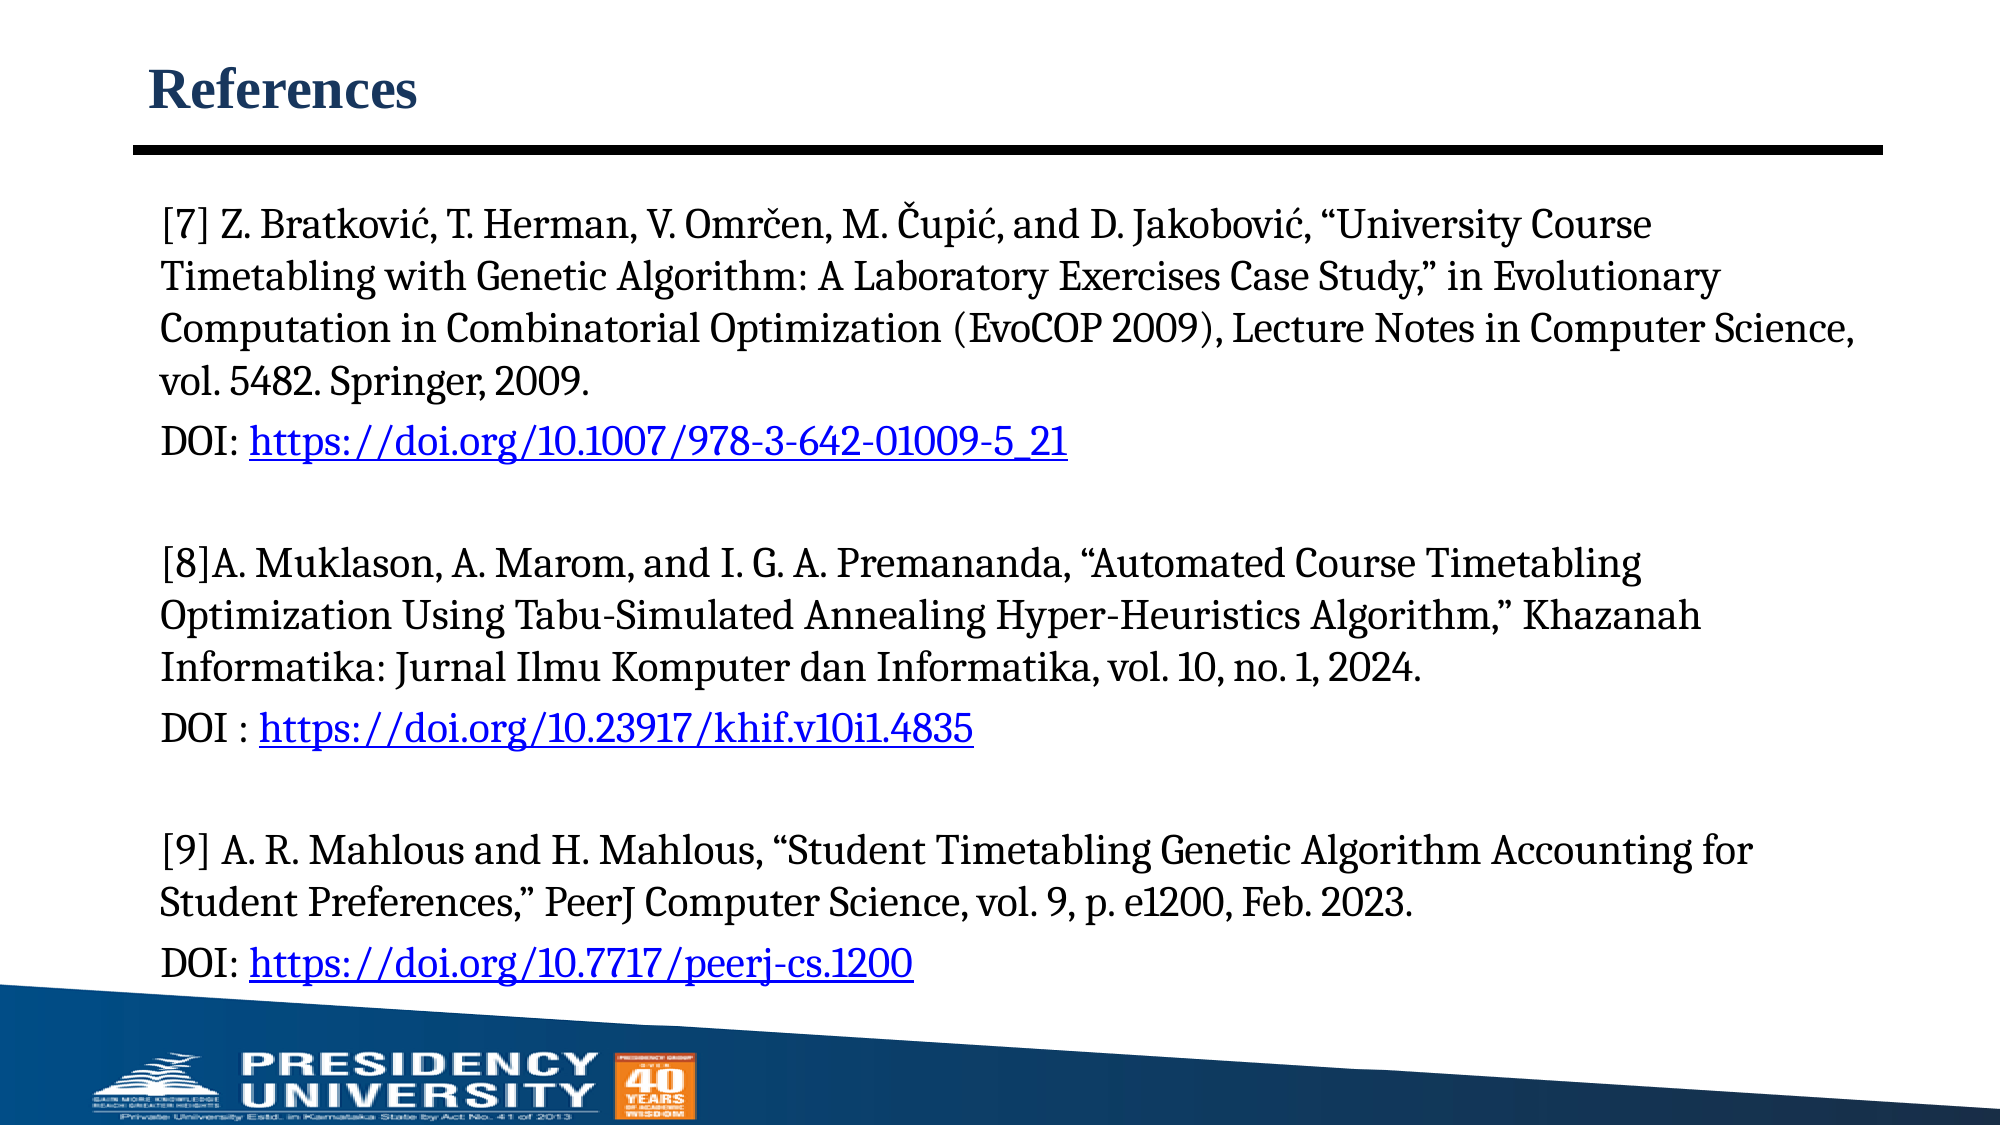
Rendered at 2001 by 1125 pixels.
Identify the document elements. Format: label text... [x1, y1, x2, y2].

picture [0, 982, 2000, 1125]
title References [133, 45, 1884, 125]
list [7] Z. Bratković, T. Herman, V. Omrčen, M. Čupić, and D. Jakobović, “University Course Timetabling with Genetic Algorithm: A Laboratory Exercises Case Study,” in Evolutionary Computation in Combinatorial Optimization (EvoCOP 2009), Lecture Notes in Computer Science, vol. 5482. Springer, 2009. DOI: https://doi.org/10.1007/978-3-642-01009-5_21 [8]A. Muklason, A. Marom, and I. G. A. Premananda, “Automated Course Timetabling Optimization Using Tabu-Simulated Annealing Hyper-Heuristics Algorithm,” Khazanah Informatika: Jurnal Ilmu Komputer dan Informatika, vol. 10, no. 1, 2024. DOI : https://doi.org/10.23917/khif.v10i1.4835 [9] A. R. Mahlous and H. Mahlous, “Student Timetabling Genetic Algorithm Accounting for Student Preferences,” PeerJ Computer Science, vol. 9, p. e1200, Feb. 2023. DOI: https://doi.org/10.7717/peerj-cs.1200 [133, 187, 1884, 1000]
